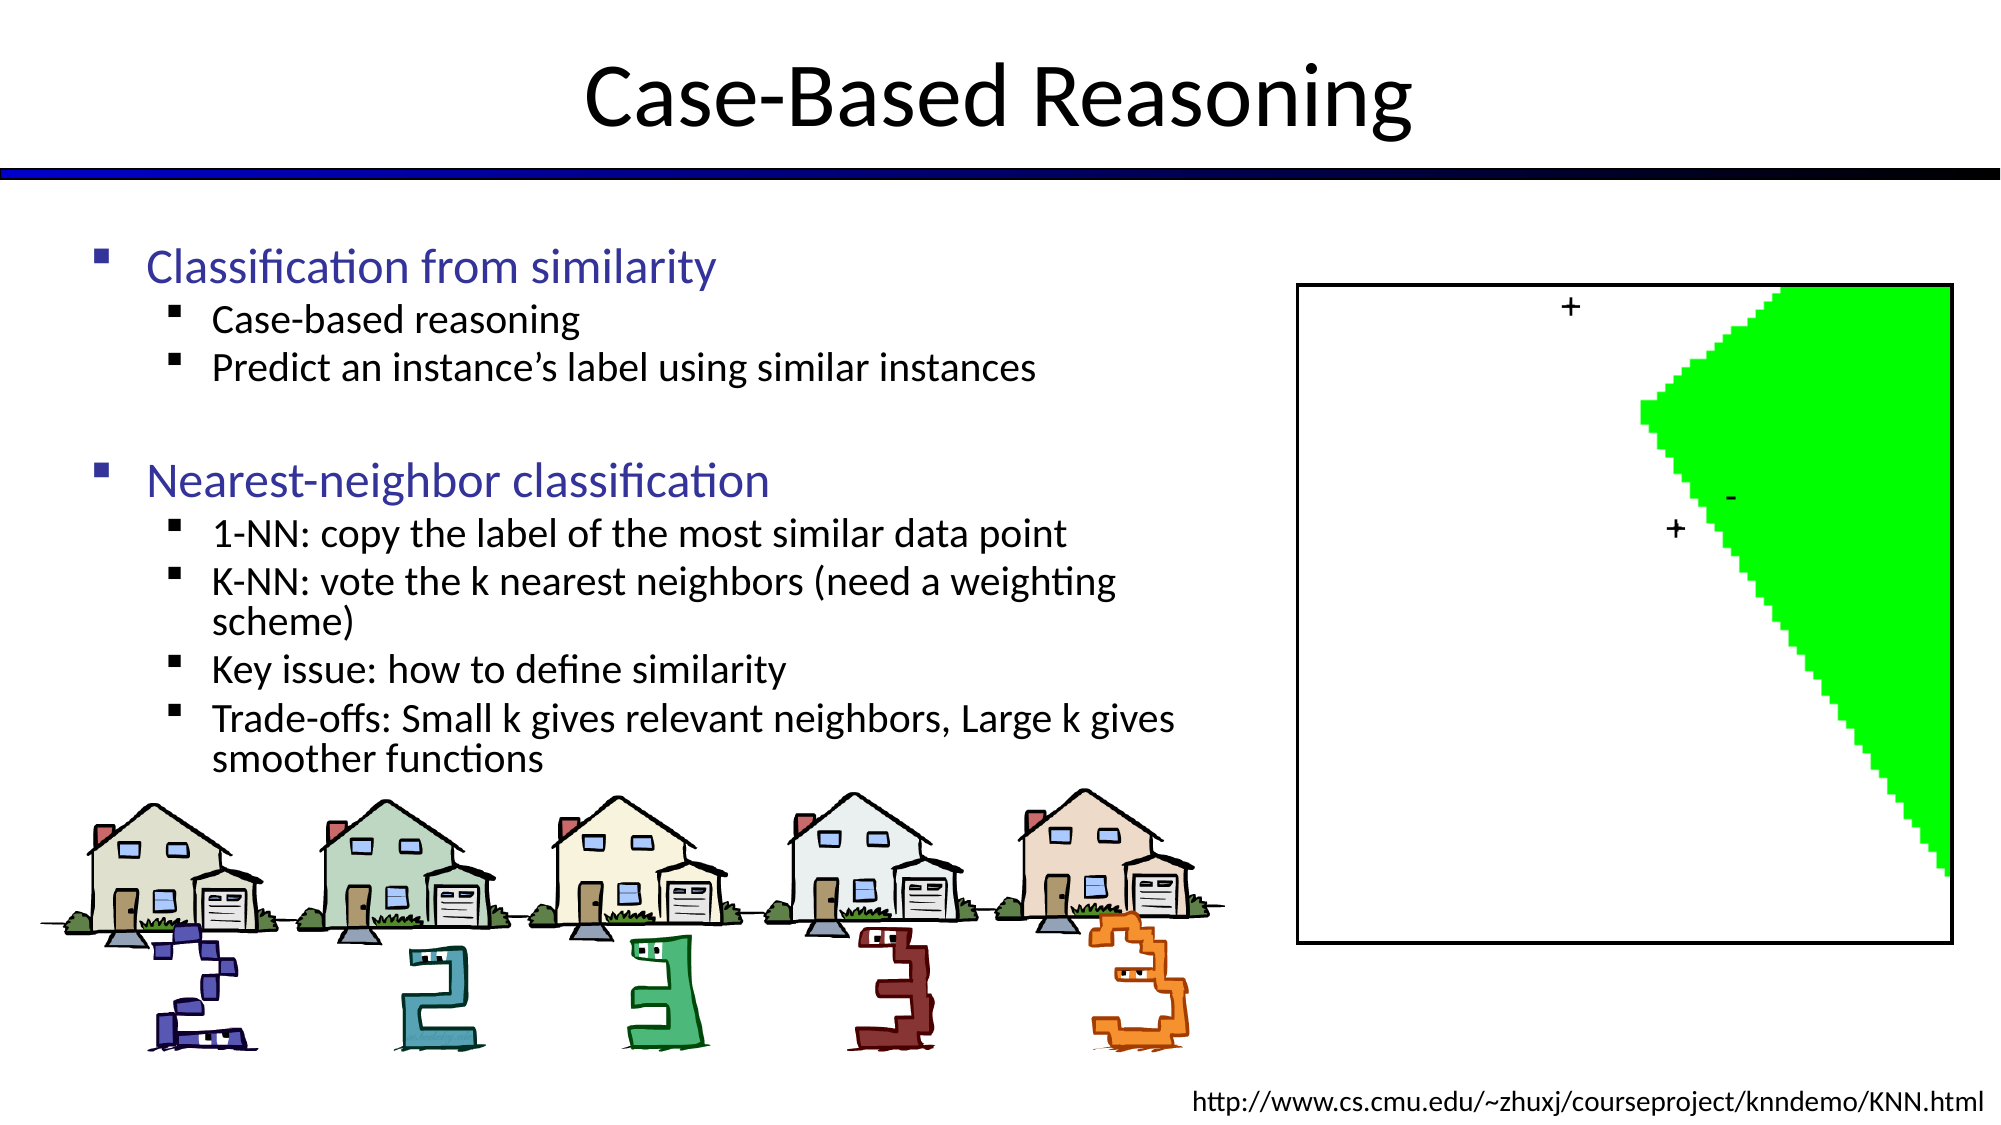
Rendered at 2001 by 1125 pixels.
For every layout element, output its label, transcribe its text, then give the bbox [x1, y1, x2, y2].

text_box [1299, 274, 1951, 941]
list Classification from similarity Case-based reasoning Predict an instance’s label using similar instances Nearest-neighbor classification 1-NN: copy the label of the most similar data point K-NN: vote the k nearest neighbors (need a weighting scheme) Key issue: how to define similarity Trade-offs: Small k gives relevant neighbors, Large k gives smoother functions [74, 237, 1251, 1038]
picture [40, 774, 1226, 1063]
text_box http://www.cs.cmu.edu/~zhuxj/courseproject/knndemo/KNN.html [1137, 1074, 2000, 1125]
title Case-Based Reasoning [0, 0, 2000, 184]
